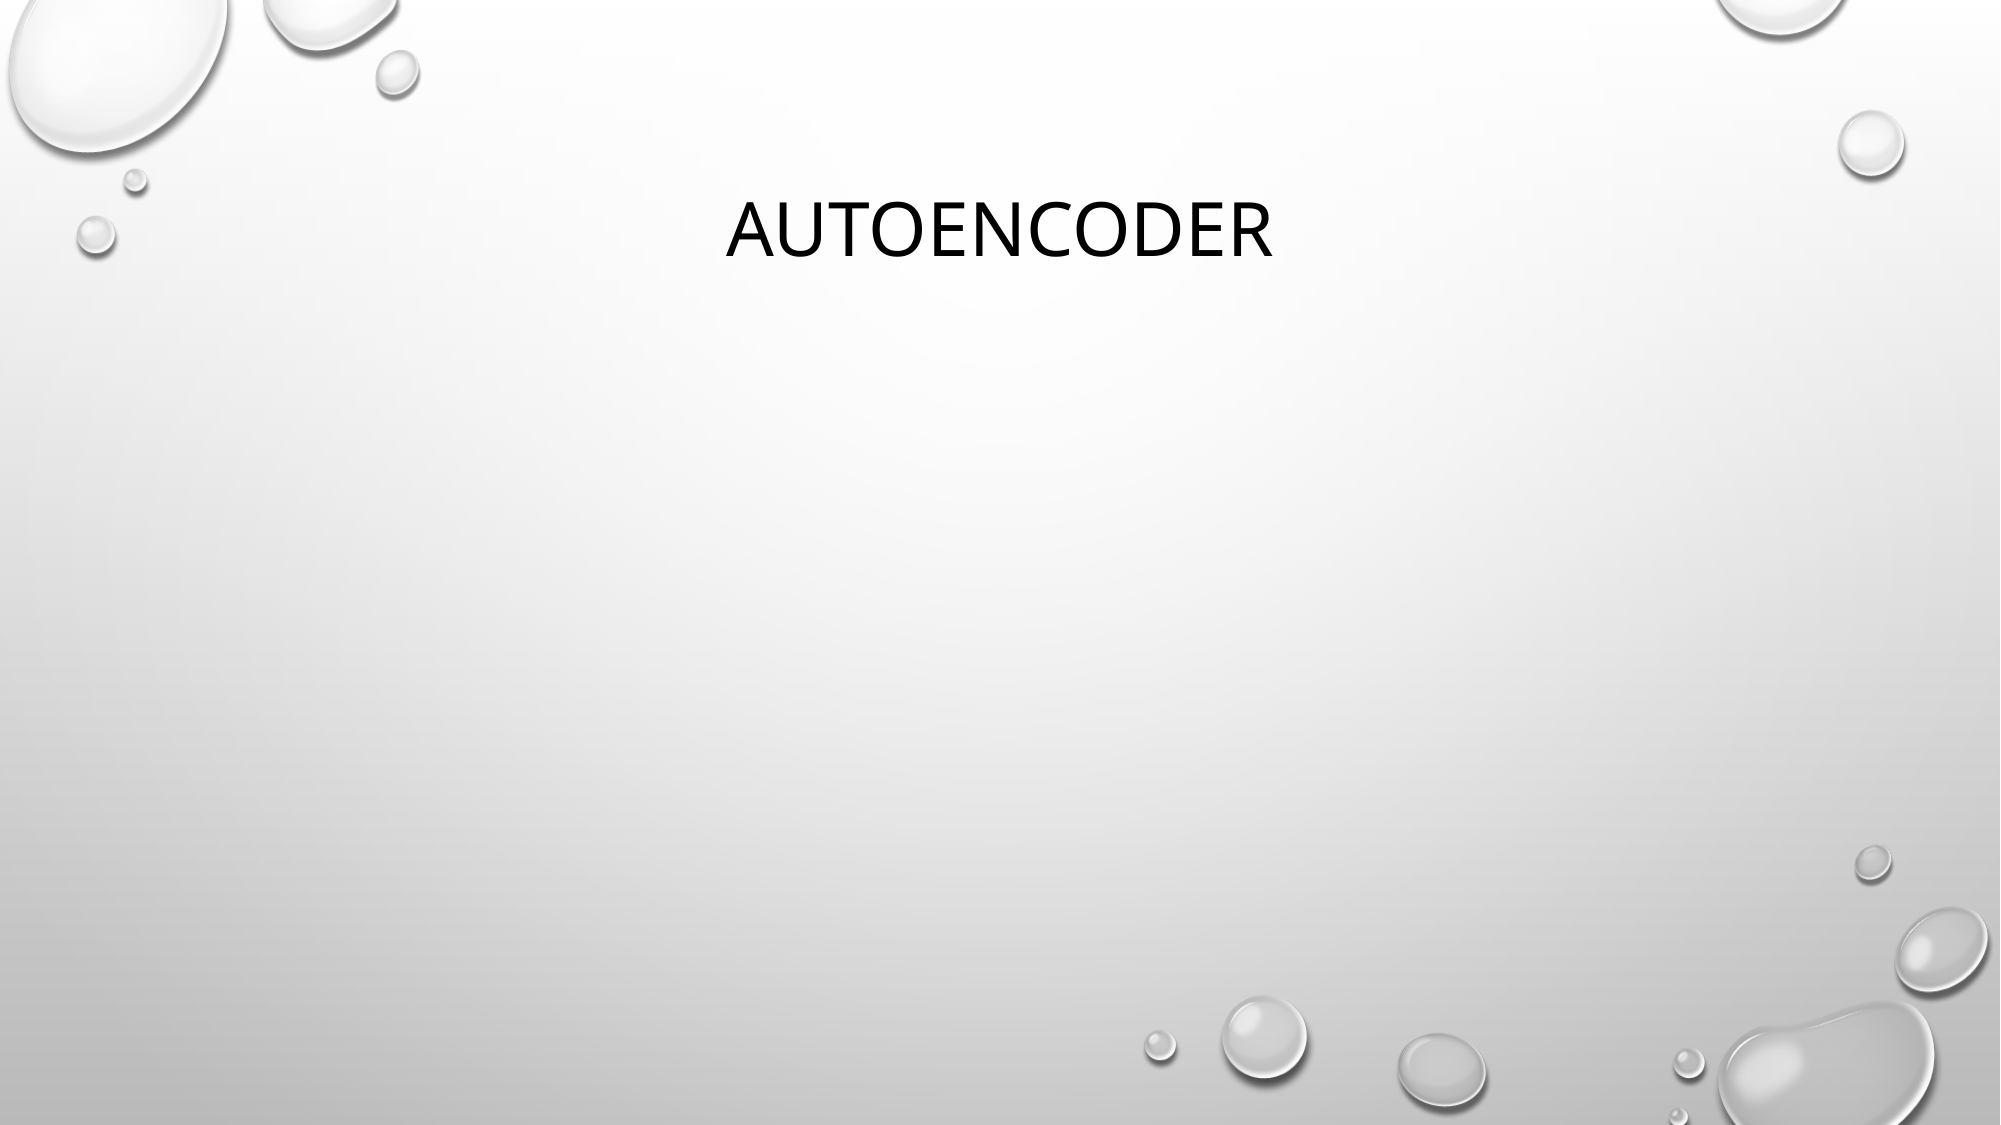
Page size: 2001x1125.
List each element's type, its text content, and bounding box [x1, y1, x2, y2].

picture [0, 0, 2000, 1125]
title Autoencoder [149, 101, 1851, 364]
